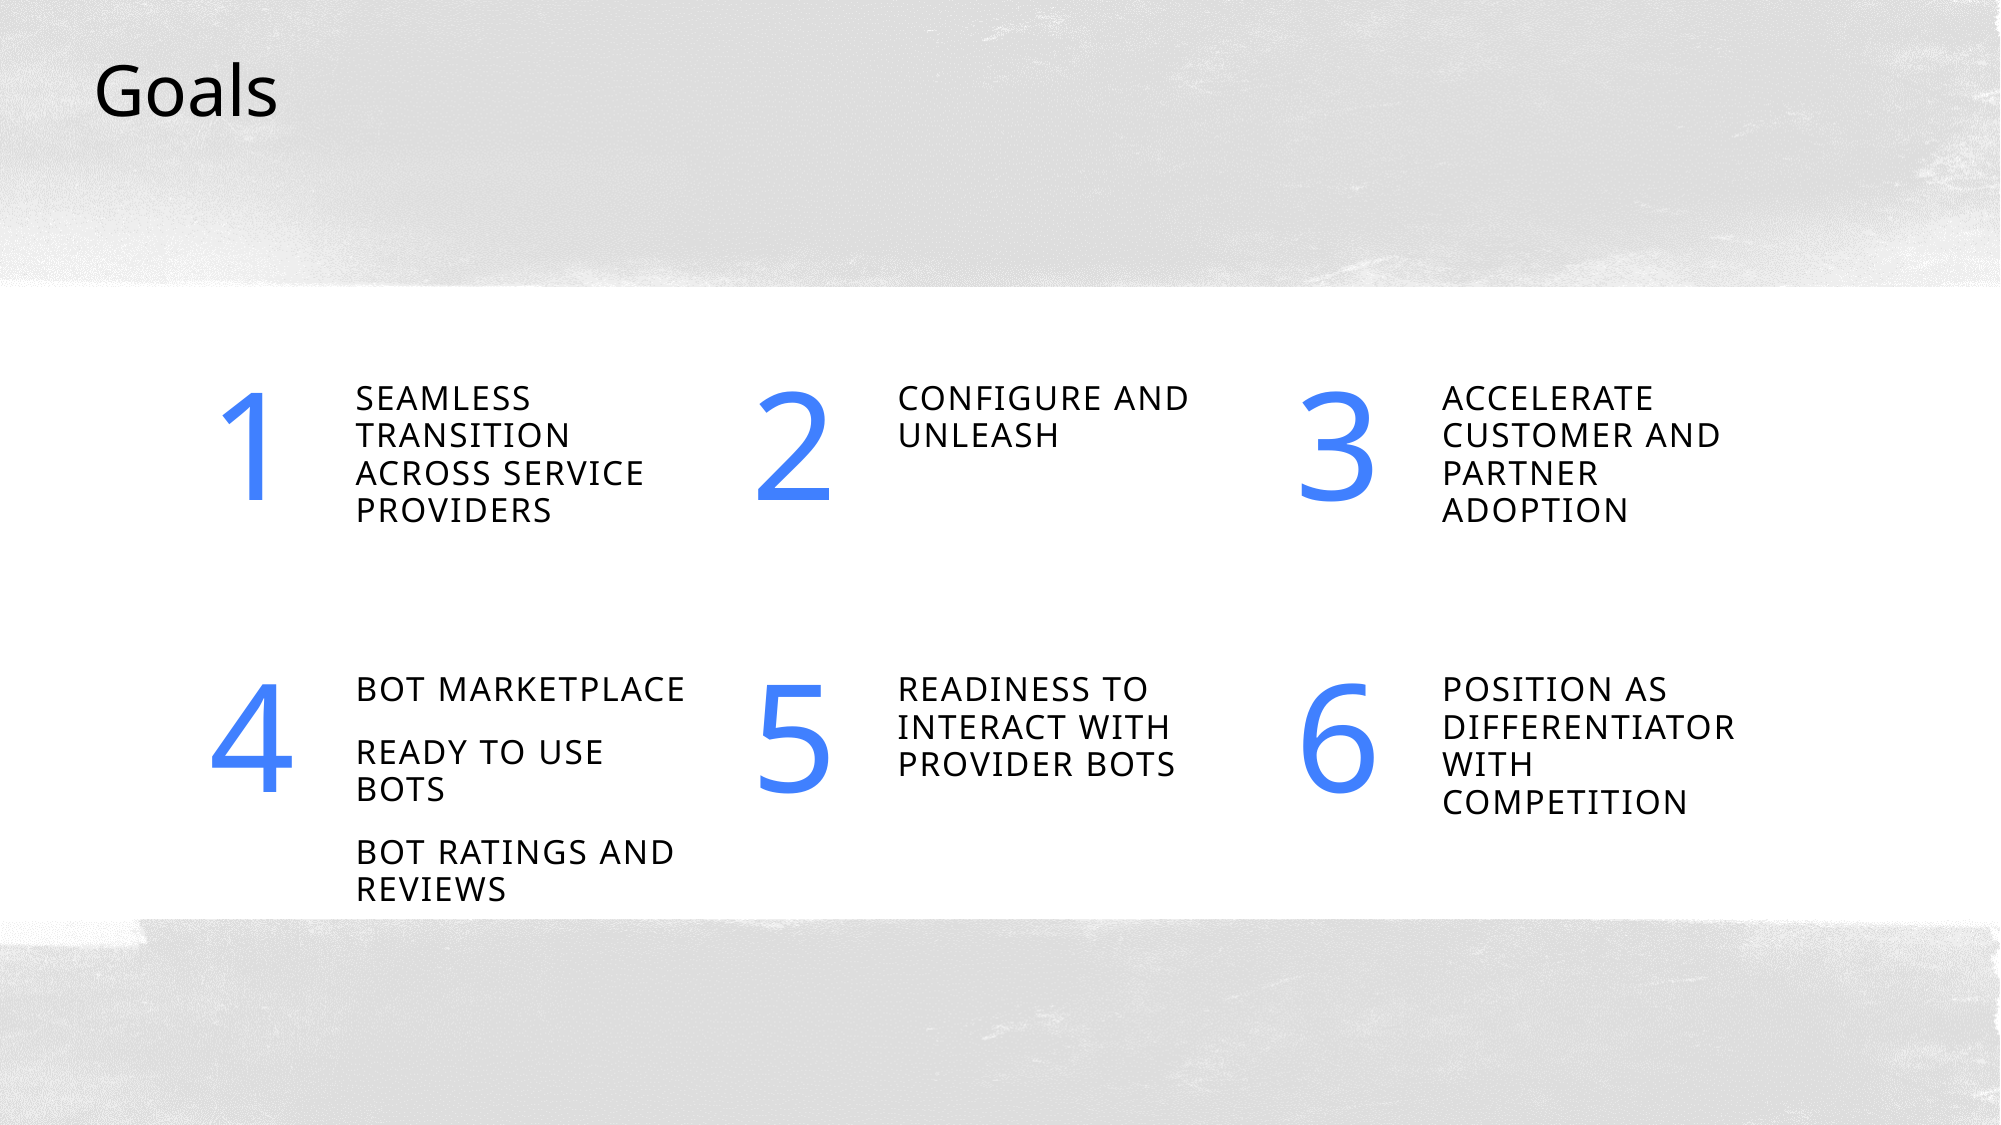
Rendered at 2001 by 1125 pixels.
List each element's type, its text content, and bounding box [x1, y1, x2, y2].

list Bot marketplace Ready to use bots Bot ratings and reviews [355, 641, 696, 875]
list 2 [715, 349, 837, 503]
list Configure and unleash [897, 349, 1238, 583]
title Goals [93, 56, 1907, 139]
list 6 [1257, 641, 1382, 795]
list 4 [171, 641, 295, 795]
list Accelerate customer and partner adoption [1442, 349, 1782, 583]
picture [0, 919, 2000, 1125]
picture [0, 0, 2001, 287]
list Seamless transition across service providers [355, 349, 696, 583]
list 1 [171, 349, 295, 503]
list Readiness to Interact with provider bots [897, 641, 1238, 875]
list 3 [1257, 349, 1382, 503]
list 5 [715, 641, 837, 795]
list Position as differentiator with competition [1442, 641, 1782, 875]
